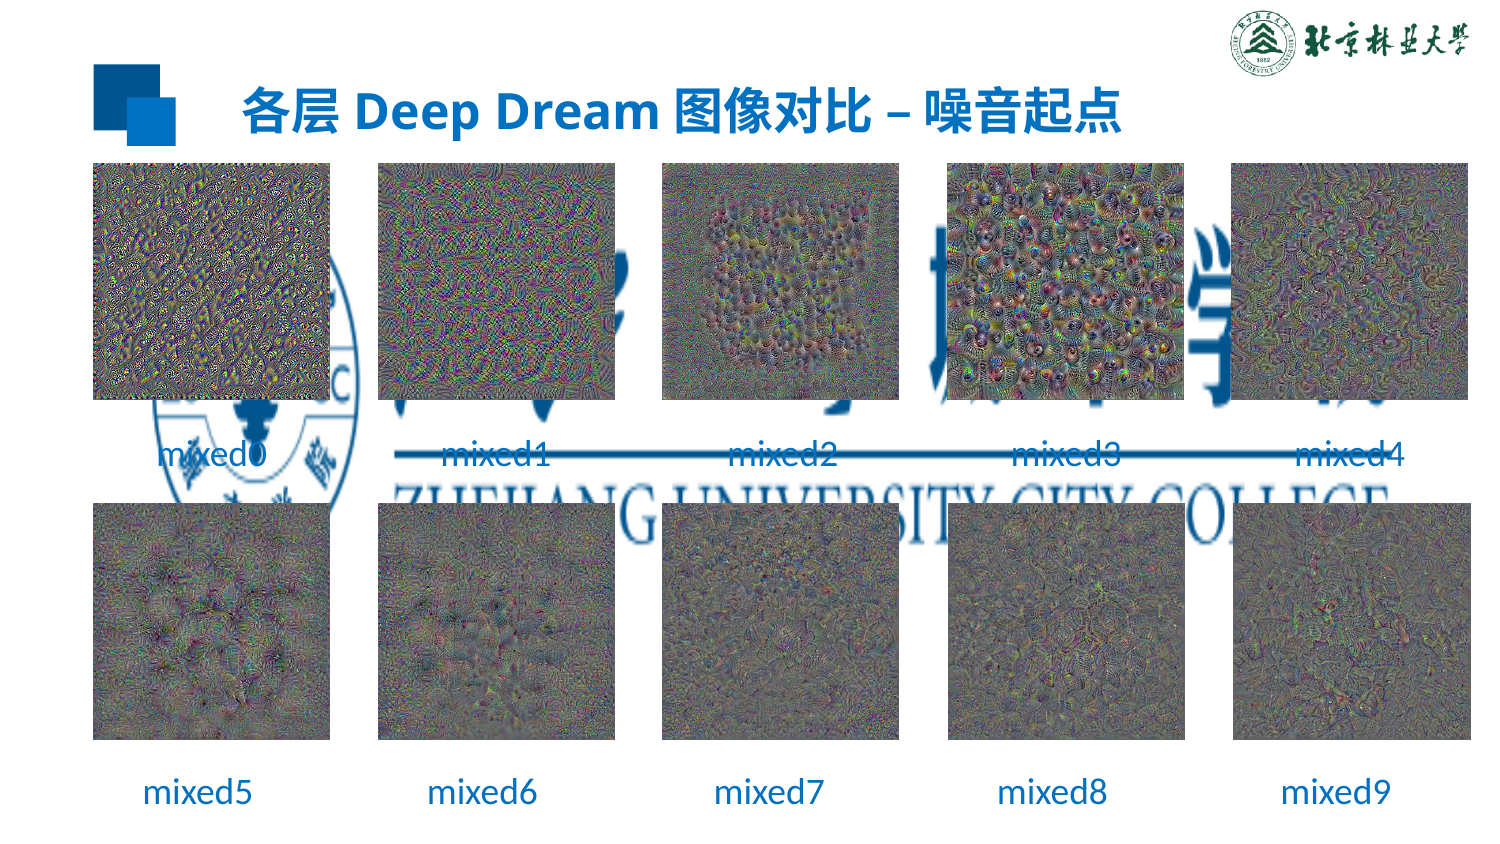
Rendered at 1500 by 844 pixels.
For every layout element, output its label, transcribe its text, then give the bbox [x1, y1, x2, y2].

picture [0, 0, 1500, 844]
text_box mixed4 [1279, 421, 1421, 482]
text_box 各层Deep Dream图像对比 – 噪音起点 [226, 72, 1208, 148]
text_box mixed0 [141, 421, 283, 482]
text_box mixed5 [127, 759, 269, 820]
text_box mixed3 [995, 421, 1137, 482]
text_box mixed2 [712, 421, 854, 482]
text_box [93, 64, 176, 147]
text_box mixed6 [412, 759, 554, 820]
text_box mixed9 [1265, 759, 1407, 820]
text_box mixed8 [982, 759, 1124, 820]
text_box mixed7 [698, 759, 840, 820]
text_box mixed1 [425, 421, 567, 482]
